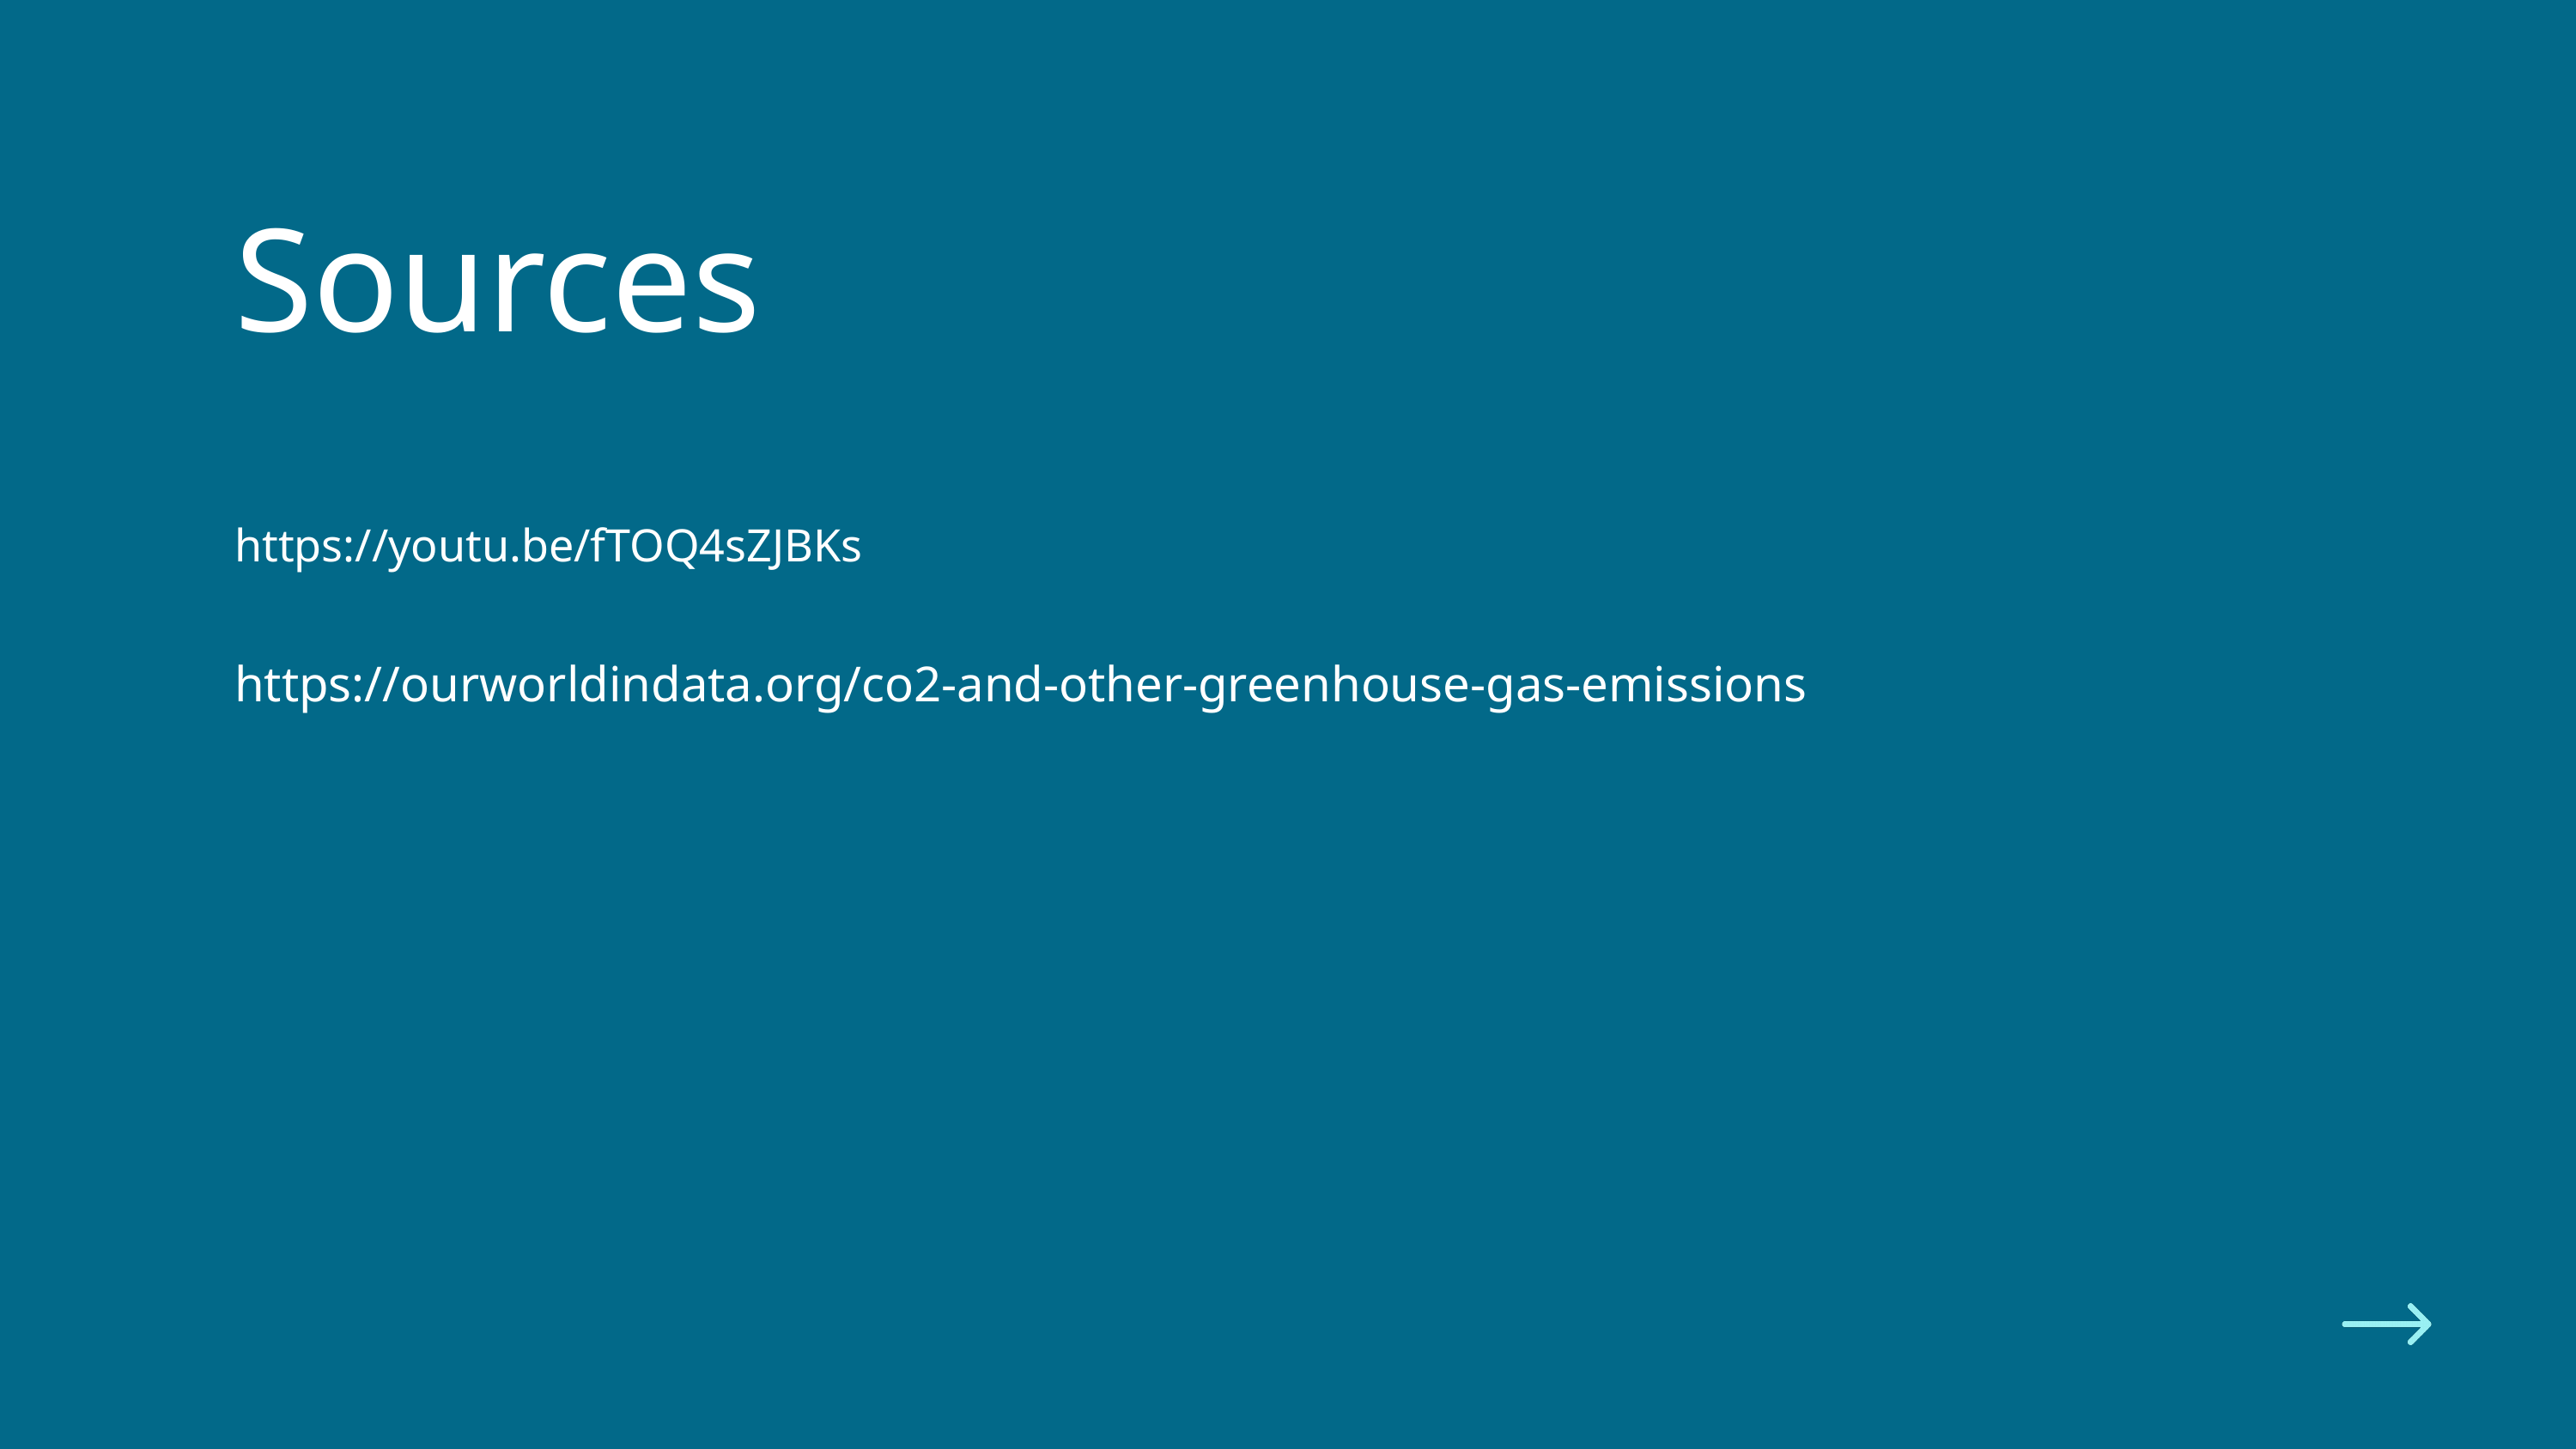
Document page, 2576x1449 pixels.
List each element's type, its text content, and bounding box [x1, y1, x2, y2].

text_box Sources [234, 217, 1093, 361]
picture [2342, 1304, 2431, 1344]
text_box https://ourworldindata.org/co2-and-other-greenhouse-gas-emissions [234, 643, 2285, 712]
text_box https://youtu.be/fTOQ4sZJBKs [234, 508, 2177, 572]
